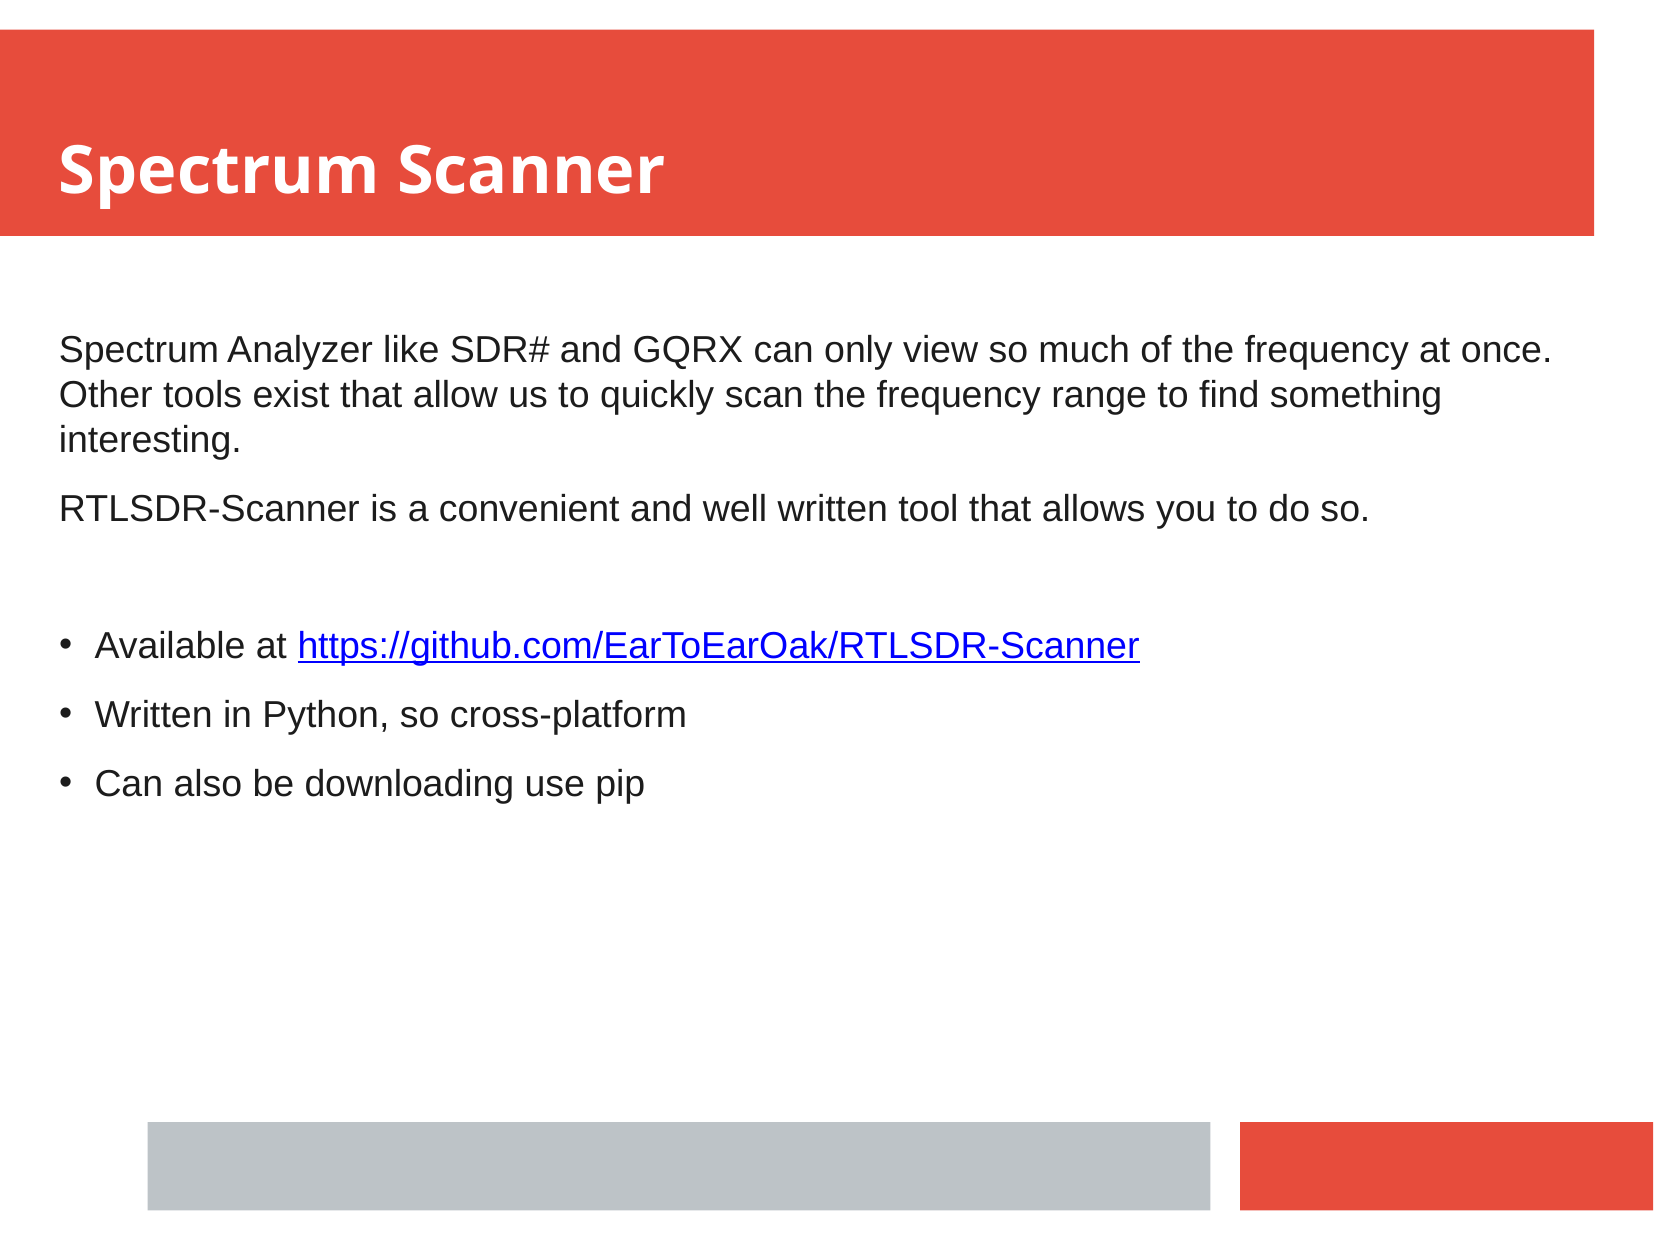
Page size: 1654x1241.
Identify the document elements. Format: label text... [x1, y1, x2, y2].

text_box Spectrum Scanner [59, 59, 1595, 207]
text_box Spectrum Analyzer like SDR# and GQRX can only view so much of the frequency at once. Other tools exist that allow us to quickly scan the frequency range to find something interesting. RTLSDR-Scanner is a convenient and well written tool that allows you to do so. Available at https://github.com/EarToEarOak/RTLSDR-Scanner Written in Python, so cross-platform Can also be downloading use pip [59, 324, 1565, 1093]
